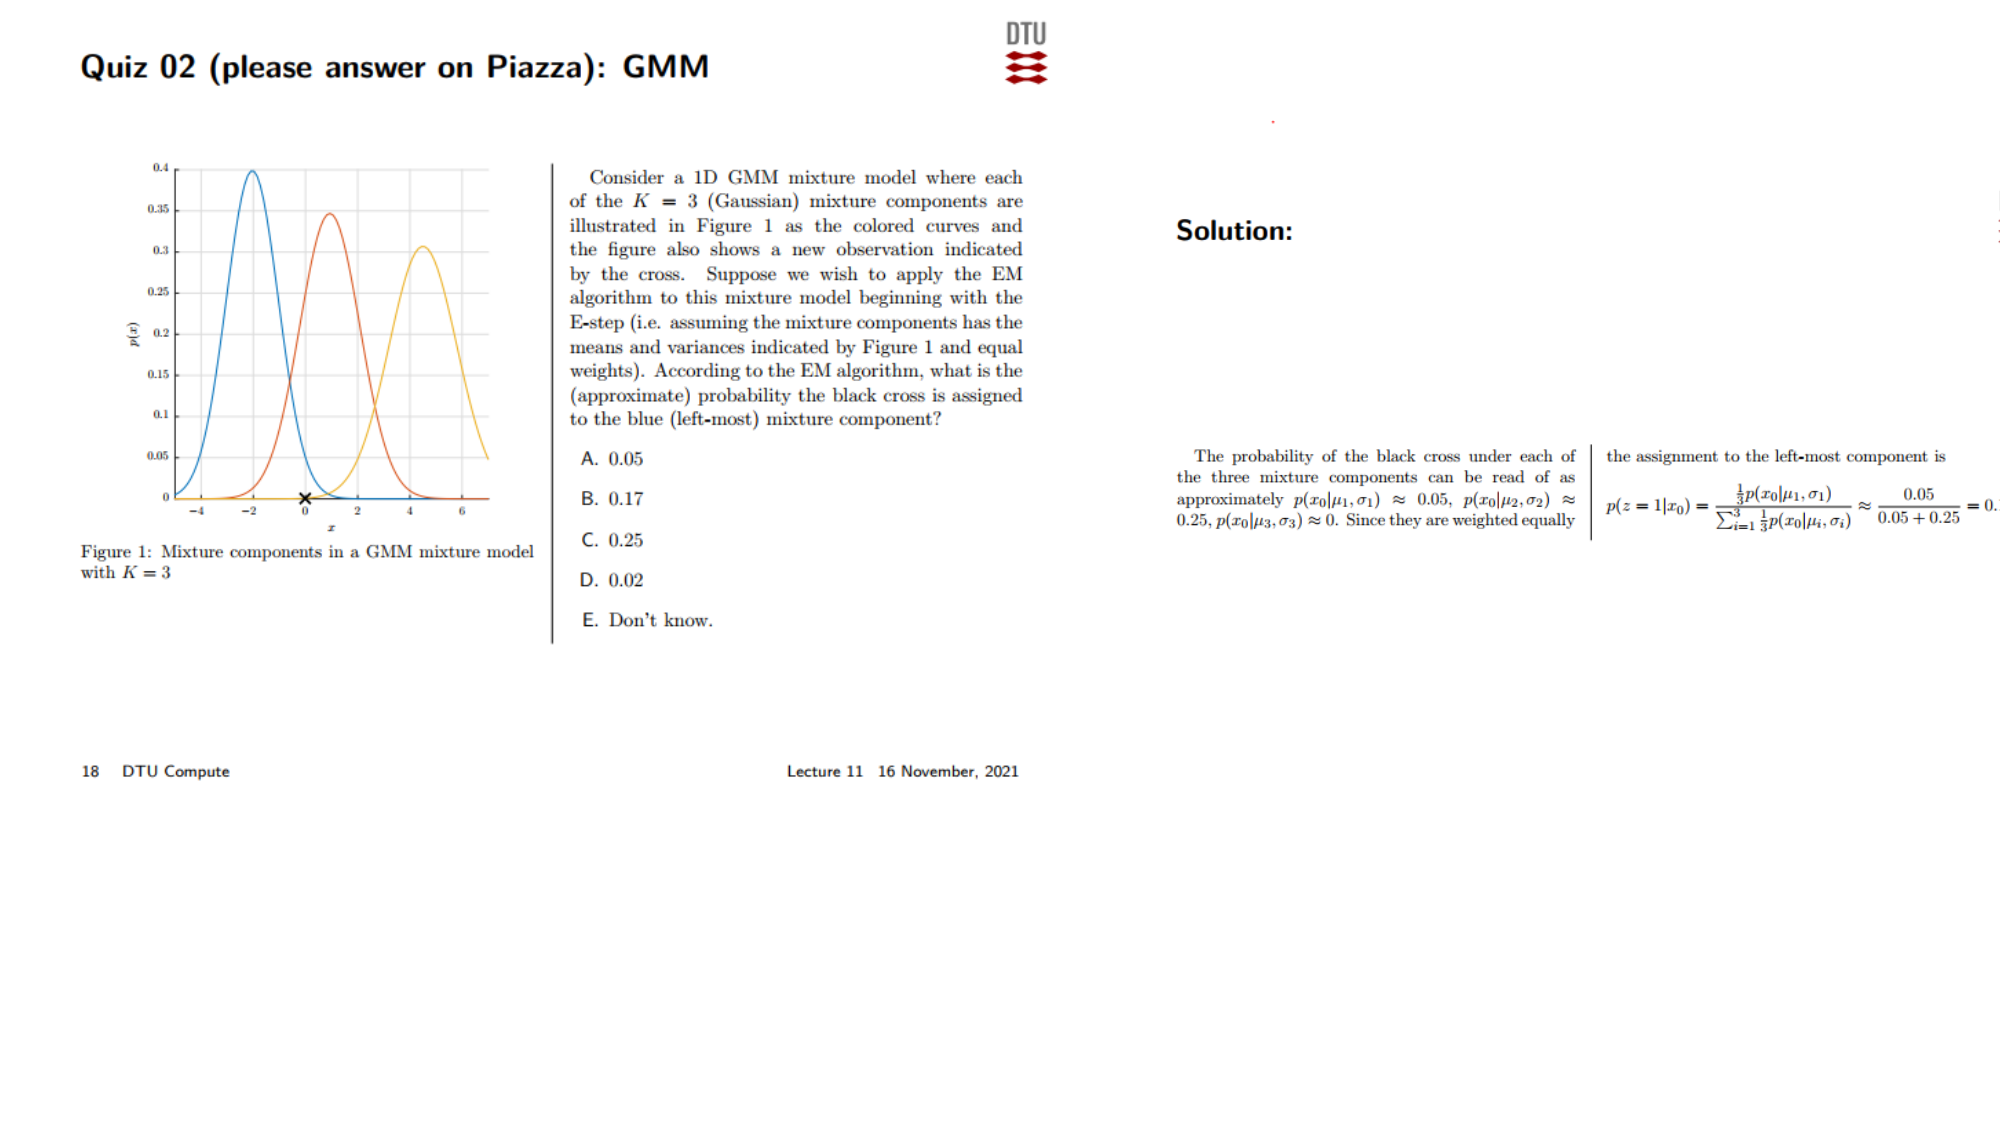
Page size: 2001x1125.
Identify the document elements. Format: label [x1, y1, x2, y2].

picture [1150, 120, 2000, 736]
picture [30, 0, 1081, 792]
